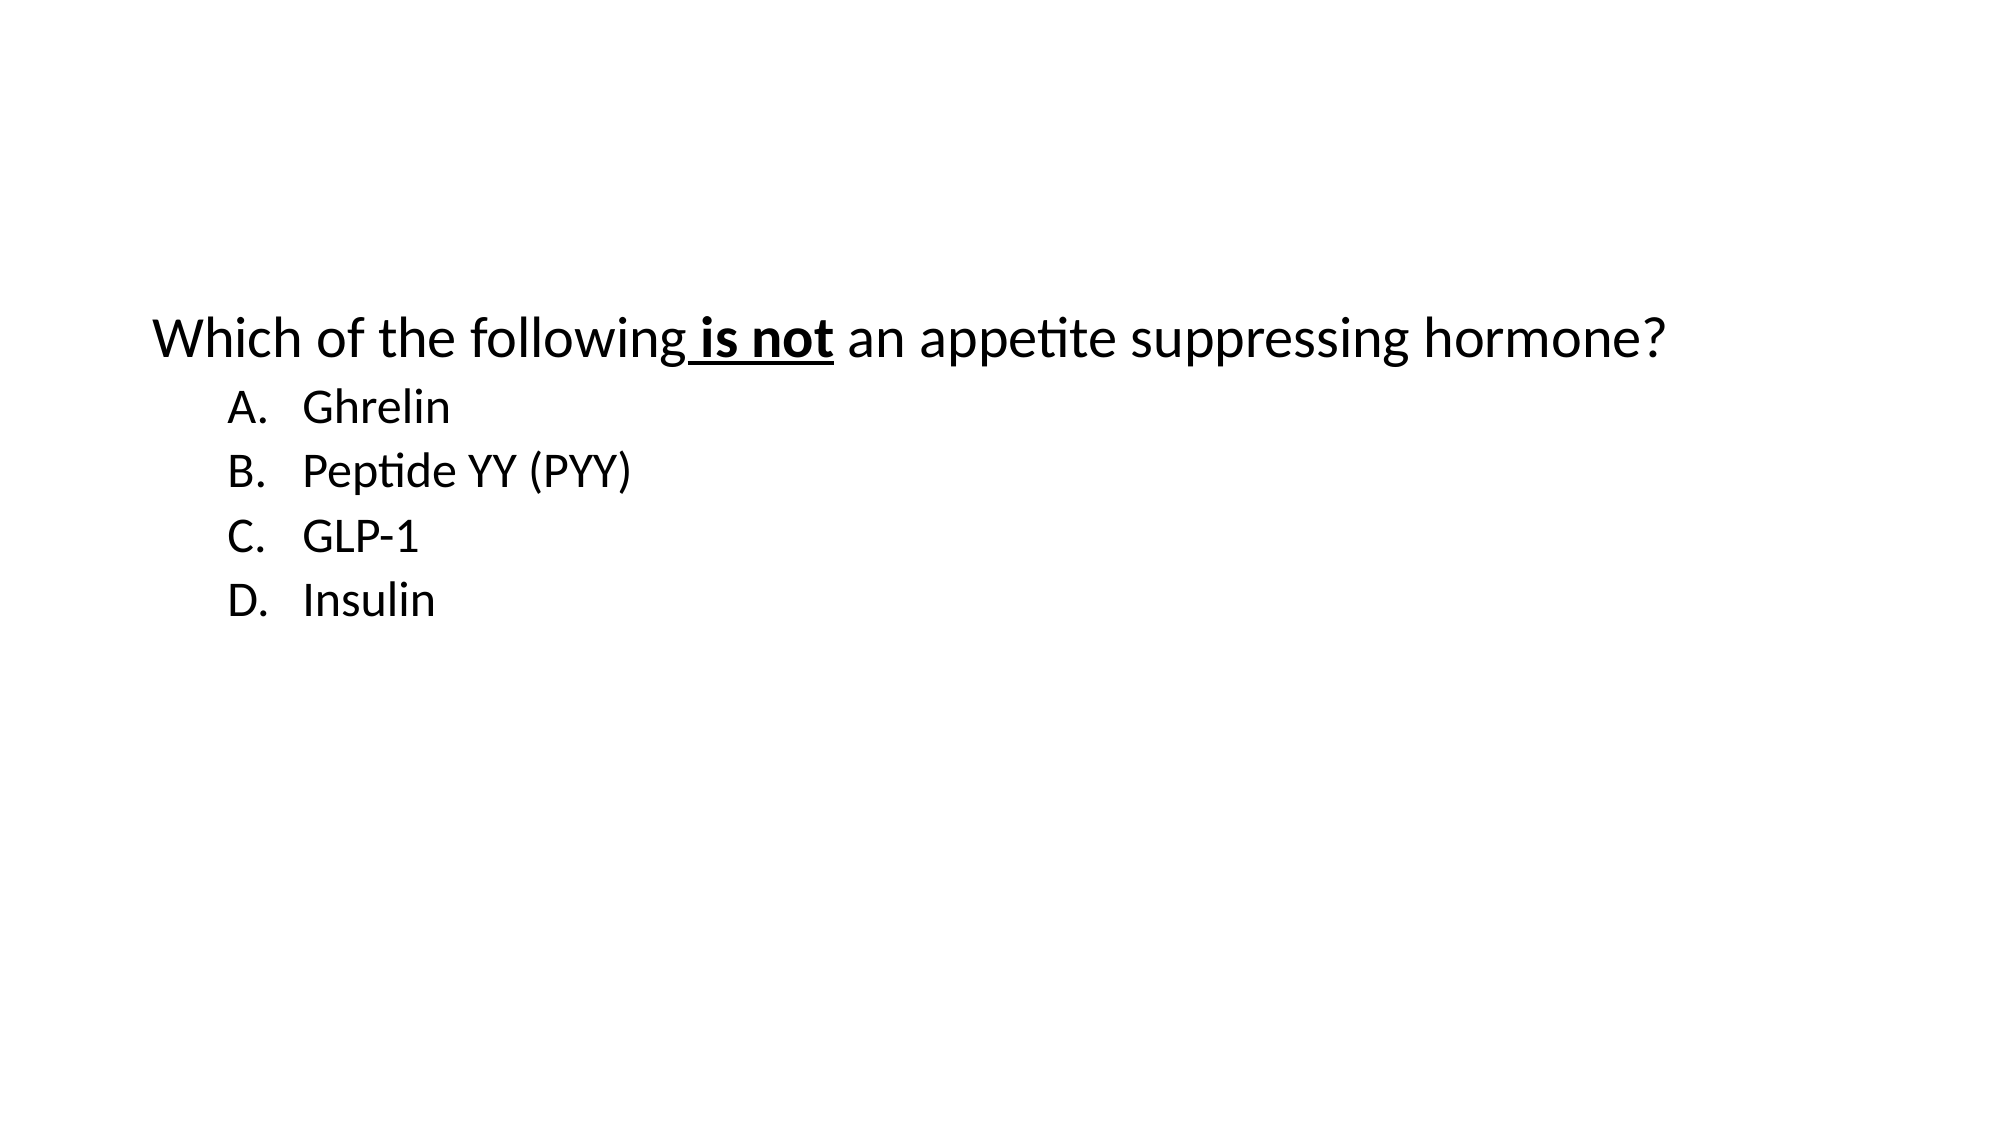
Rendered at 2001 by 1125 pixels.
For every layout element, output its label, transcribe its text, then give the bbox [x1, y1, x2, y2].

list Which of the following is not an appetite suppressing hormone? Ghrelin Peptide YY (PYY) GLP-1 Insulin [137, 299, 1863, 1014]
